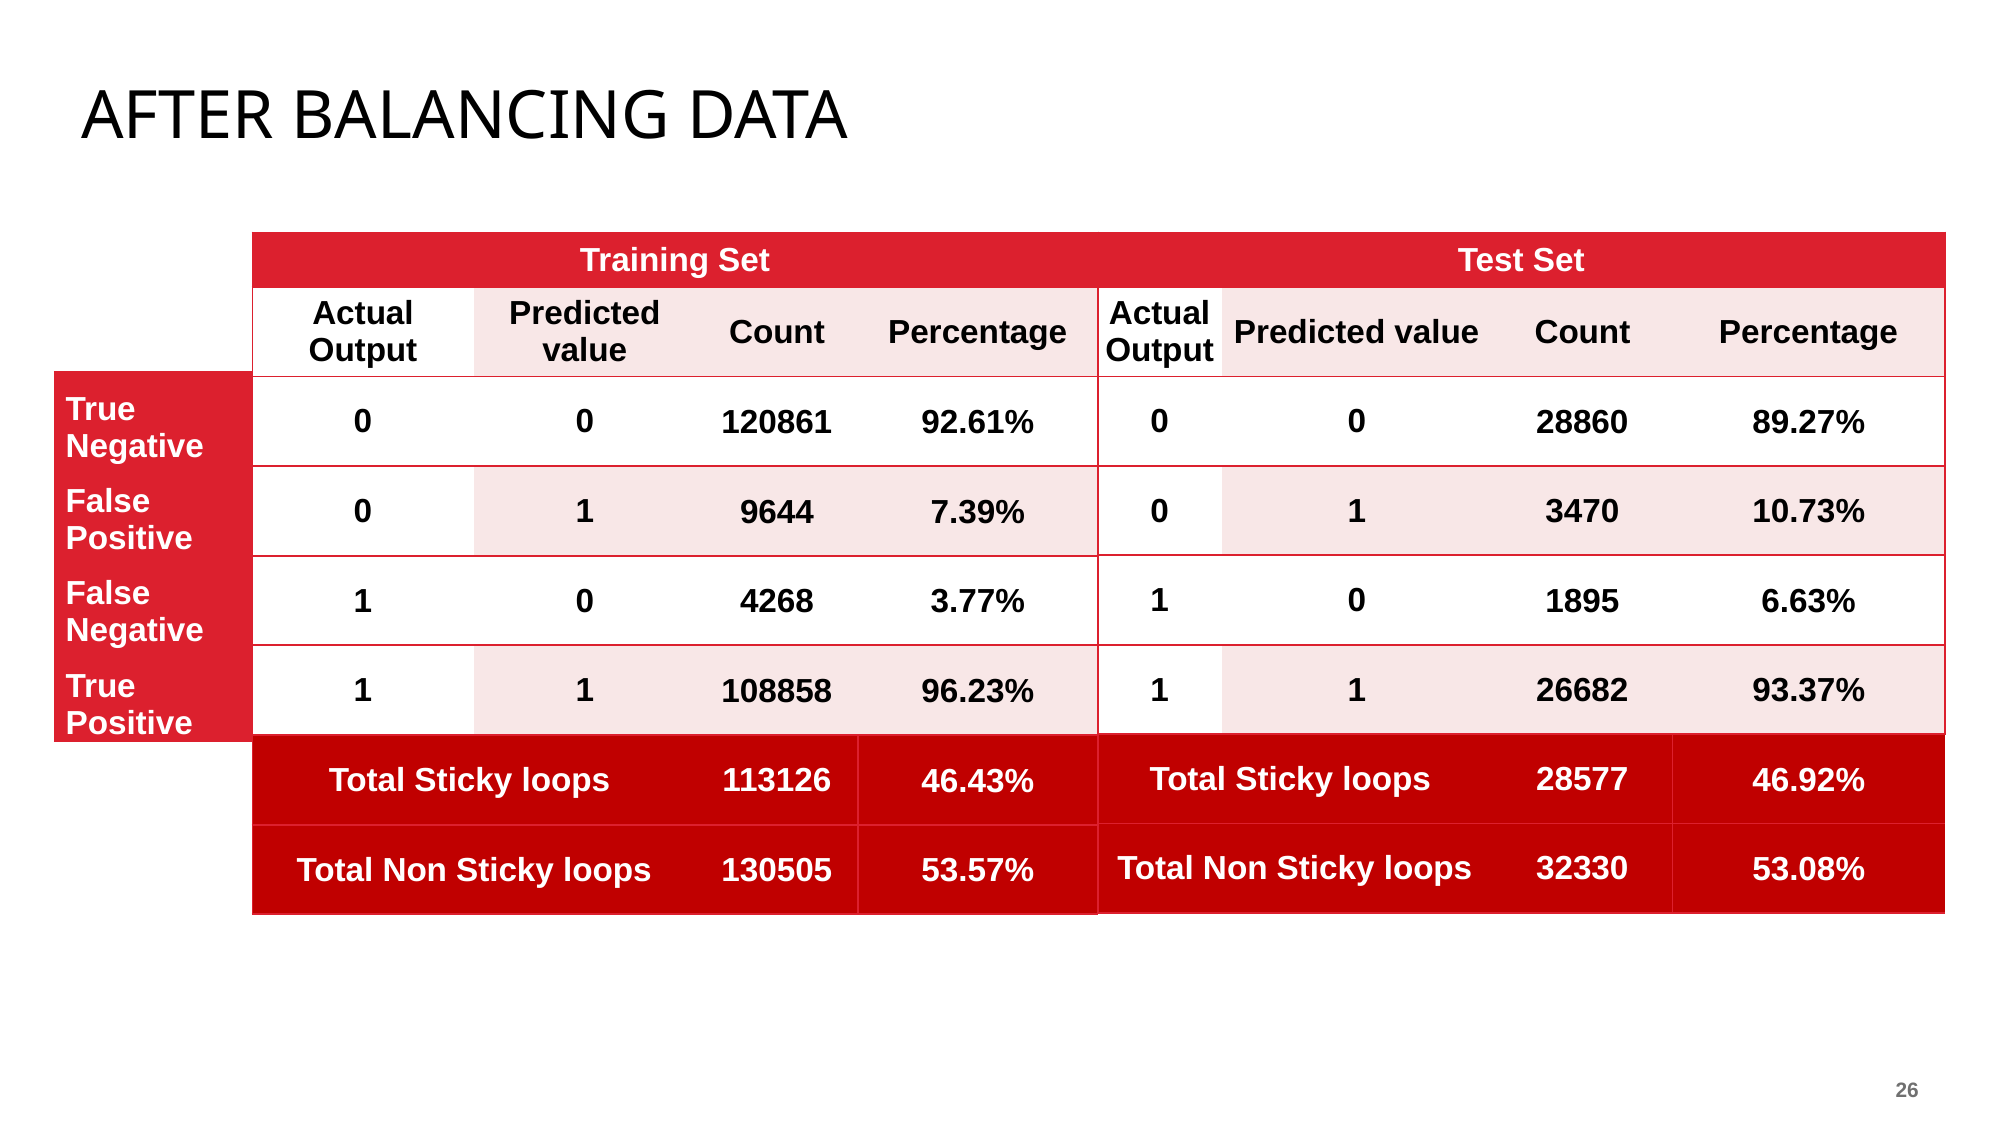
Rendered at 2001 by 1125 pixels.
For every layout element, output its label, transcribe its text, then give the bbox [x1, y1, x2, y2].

table_cell 4268 [696, 557, 858, 644]
table_cell 1 [1222, 646, 1492, 733]
table_cell 0 [1222, 377, 1492, 465]
slide_number 25 [1837, 1062, 1919, 1102]
table_cell 89.27% [1672, 377, 1944, 465]
table_cell 0 [1099, 467, 1222, 554]
table_cell 0 [1099, 377, 1222, 465]
table_cell 96.23% [858, 646, 1097, 734]
table_cell 130505 [696, 826, 857, 913]
table_cell 28577 [1492, 735, 1672, 823]
table_cell 1 [474, 646, 696, 734]
table_cell 26682 [1492, 646, 1672, 733]
table_cell 0 [474, 377, 696, 465]
table_header Test Set [1099, 234, 1944, 286]
table_cell 6.63% [1672, 556, 1944, 644]
table_cell Total Non Sticky loops [253, 826, 696, 913]
table_cell 108858 [696, 646, 858, 734]
table_cell Total Sticky loops [1099, 735, 1492, 823]
table_cell 1 [1099, 556, 1222, 644]
table_cell 0 [253, 467, 474, 555]
table_cell Percentage [858, 288, 1097, 376]
table_cell 113126 [696, 736, 857, 824]
table_cell Total Sticky loops [253, 736, 696, 824]
table_cell 1895 [1492, 556, 1672, 644]
table_cell Percentage [1672, 288, 1944, 376]
table_cell Count [696, 288, 858, 376]
table_cell 1 [1099, 646, 1222, 733]
table_cell 46.43% [859, 736, 1097, 824]
table_cell 28860 [1492, 377, 1672, 465]
table_cell 9644 [696, 467, 858, 555]
table_header Training Set [253, 234, 1097, 286]
table_cell 0 [474, 557, 696, 644]
table_cell 1 [1222, 467, 1492, 554]
table_cell Total Non Sticky loops [1099, 824, 1492, 912]
table_cell 93.37% [1672, 646, 1944, 733]
table_cell 1 [253, 646, 474, 734]
table_cell False Positive [55, 464, 252, 556]
table_cell 53.57% [859, 826, 1097, 913]
table_cell Actual Output [1099, 288, 1222, 376]
table_cell 7.39% [858, 467, 1097, 555]
table_cell 32330 [1492, 824, 1672, 912]
table_cell Actual Output [253, 288, 474, 376]
table_cell 120861 [696, 377, 858, 465]
table_cell Predicted value [1222, 288, 1492, 376]
table_cell 10.73% [1672, 467, 1944, 554]
table_cell 3470 [1492, 467, 1672, 554]
table_cell 46.92% [1673, 735, 1945, 823]
table_cell 53.08% [1673, 824, 1945, 912]
table_cell True Positive [55, 649, 252, 741]
title After Balancing data [81, 81, 1919, 150]
table_cell 1 [253, 557, 474, 644]
table_cell False Negative [55, 556, 252, 649]
table_cell 3.77% [858, 557, 1097, 644]
table_cell 92.61% [858, 377, 1097, 465]
table_header True Negative [55, 372, 252, 464]
table_cell Predicted value [474, 288, 696, 376]
table_cell 0 [253, 377, 474, 465]
table_cell 0 [1222, 556, 1492, 644]
table_cell Count [1492, 288, 1672, 376]
table_cell 1 [474, 467, 696, 555]
